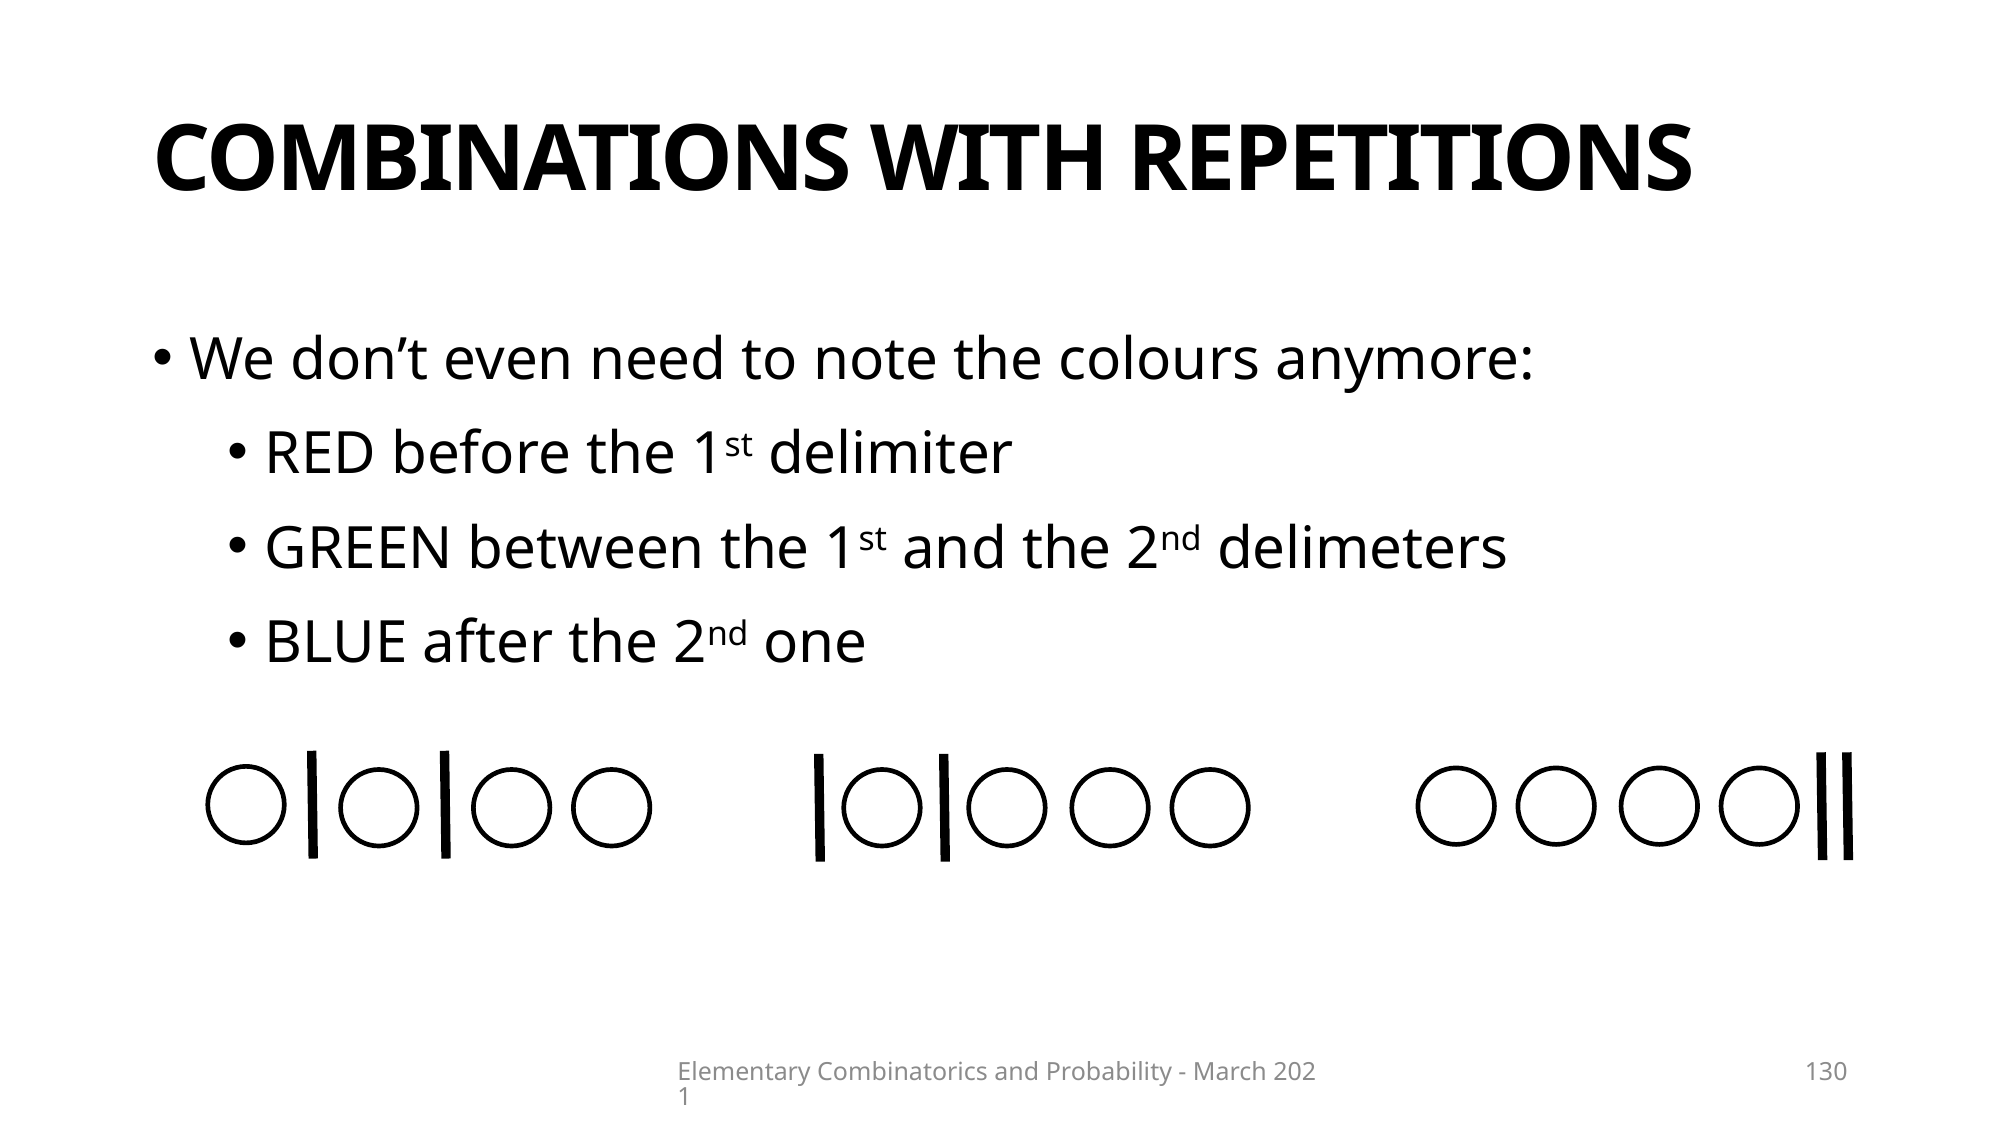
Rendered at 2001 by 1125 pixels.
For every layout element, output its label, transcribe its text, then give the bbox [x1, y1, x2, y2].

title Combinations with repetitions [137, 52, 1863, 270]
slide_number 130 [1412, 1042, 1863, 1103]
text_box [818, 753, 1249, 862]
footer Elementary Combinatorics and Probability - March 2021 [662, 1042, 1338, 1103]
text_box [207, 750, 650, 859]
list We don’t even need to note the colours anymore: RED before the 1st delimiter GREEN between the 1st and the 2nd delimeters BLUE after the 2nd one [137, 299, 1863, 1014]
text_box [1417, 752, 1849, 861]
